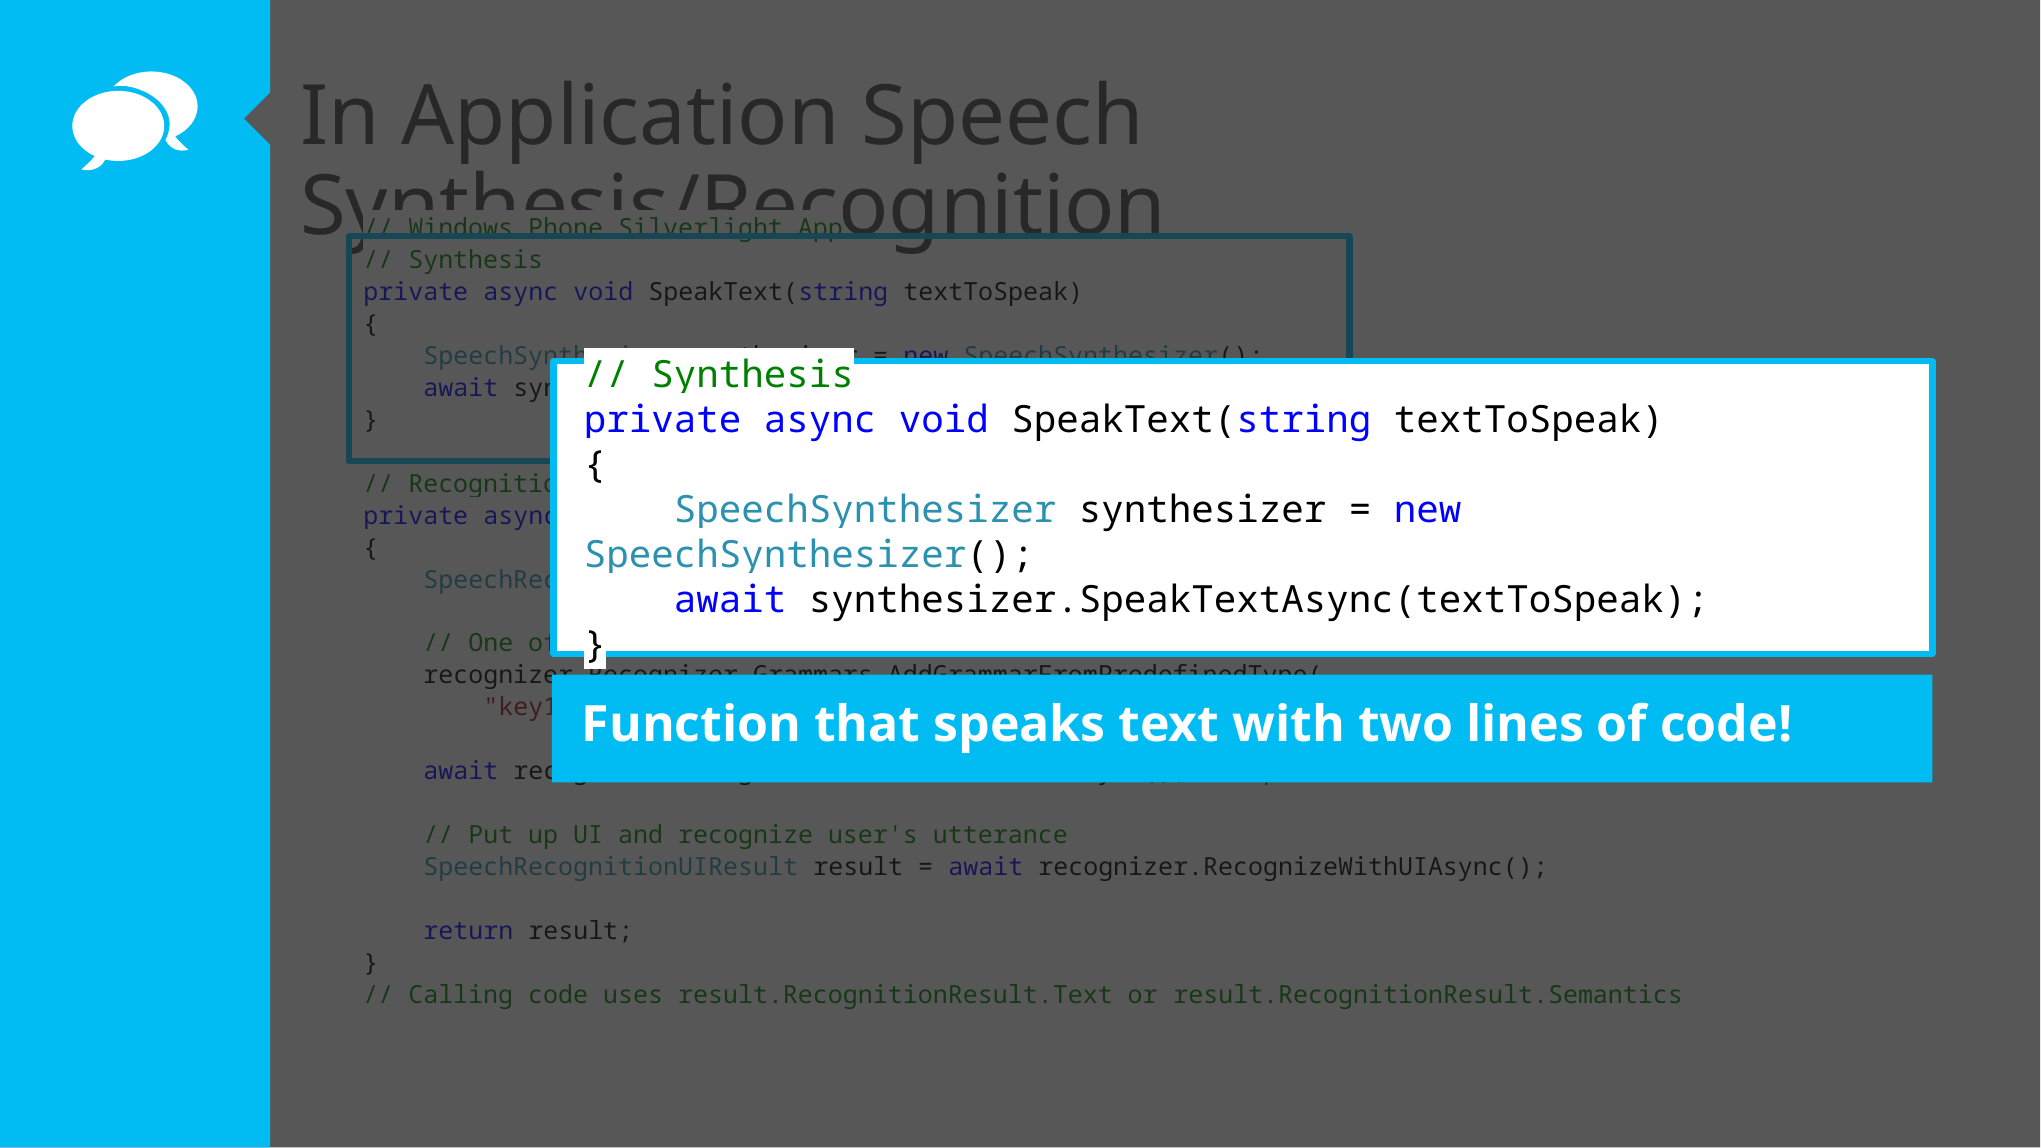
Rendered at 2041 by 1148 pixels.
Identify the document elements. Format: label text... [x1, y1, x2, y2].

text_box [271, 0, 2041, 1148]
text_box // Synthesis private async void SpeakText(string textToSpeak) { SpeechSynthesizer synthesizer = new SpeechSynthesizer(); await synthesizer.SpeakTextAsync(textToSpeak); } [553, 360, 1933, 655]
text_box Function that speaks text with two lines of code! [551, 674, 1933, 783]
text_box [0, 0, 271, 1148]
